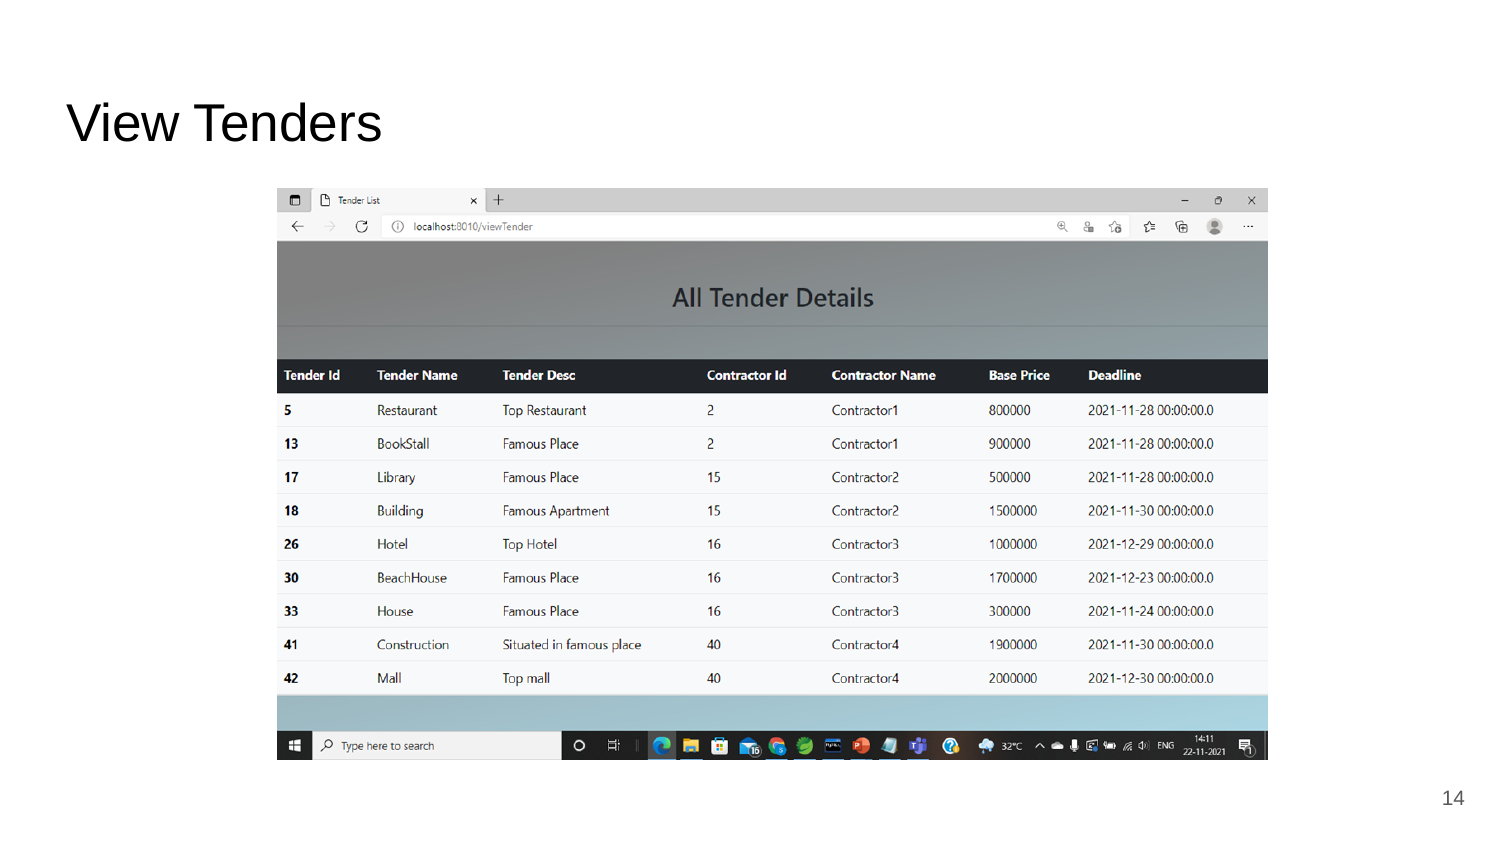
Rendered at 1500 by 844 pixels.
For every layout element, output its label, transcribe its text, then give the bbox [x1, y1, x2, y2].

picture [276, 188, 1269, 760]
title View Tenders [51, 72, 1449, 167]
slide_number 14 [1389, 764, 1480, 830]
